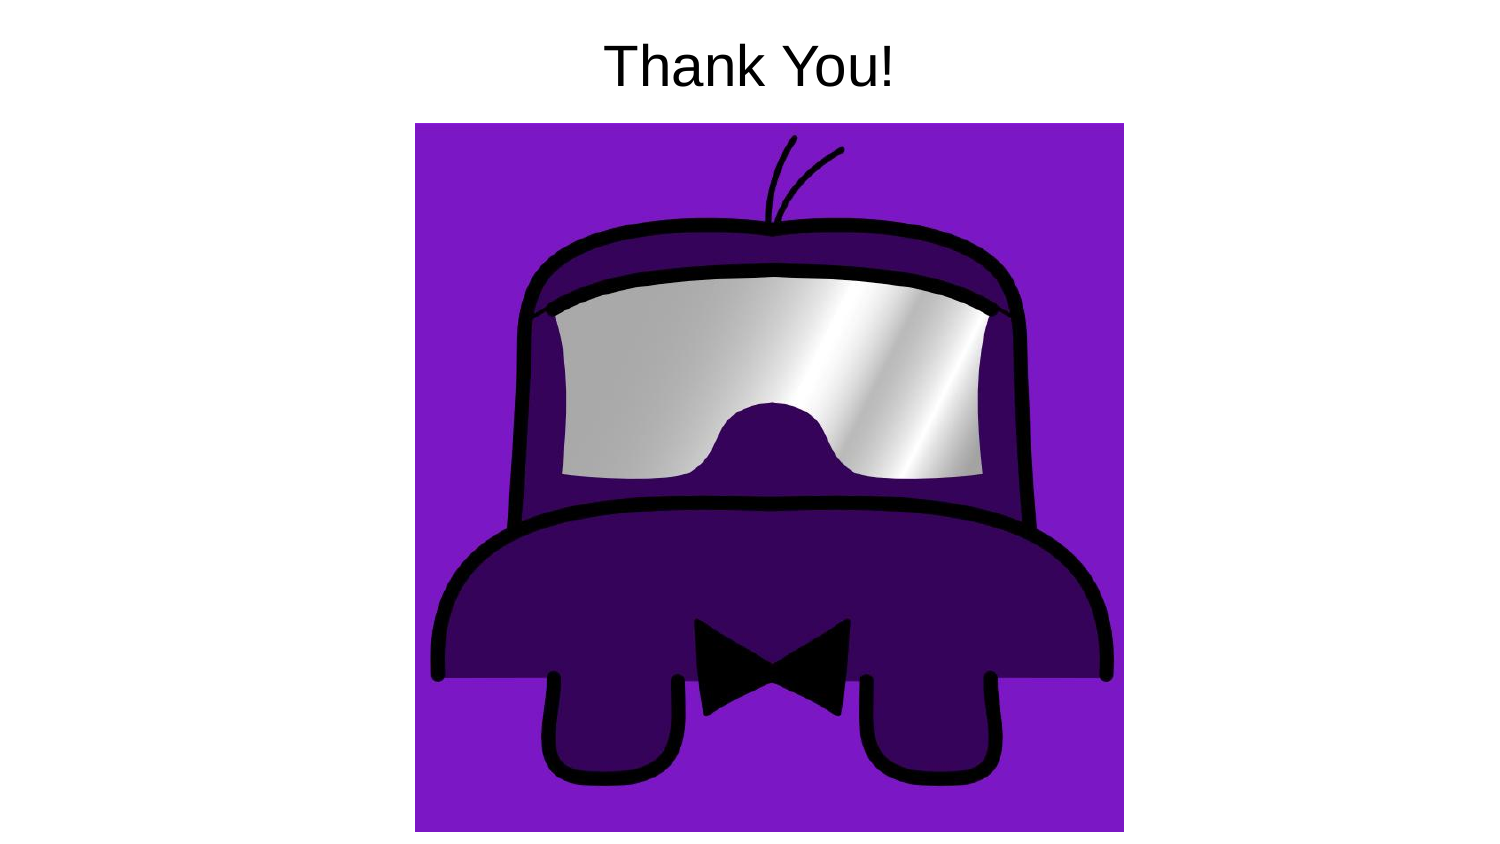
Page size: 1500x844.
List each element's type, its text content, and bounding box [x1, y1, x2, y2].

title Thank You! [496, 12, 1004, 107]
picture [415, 123, 1125, 832]
